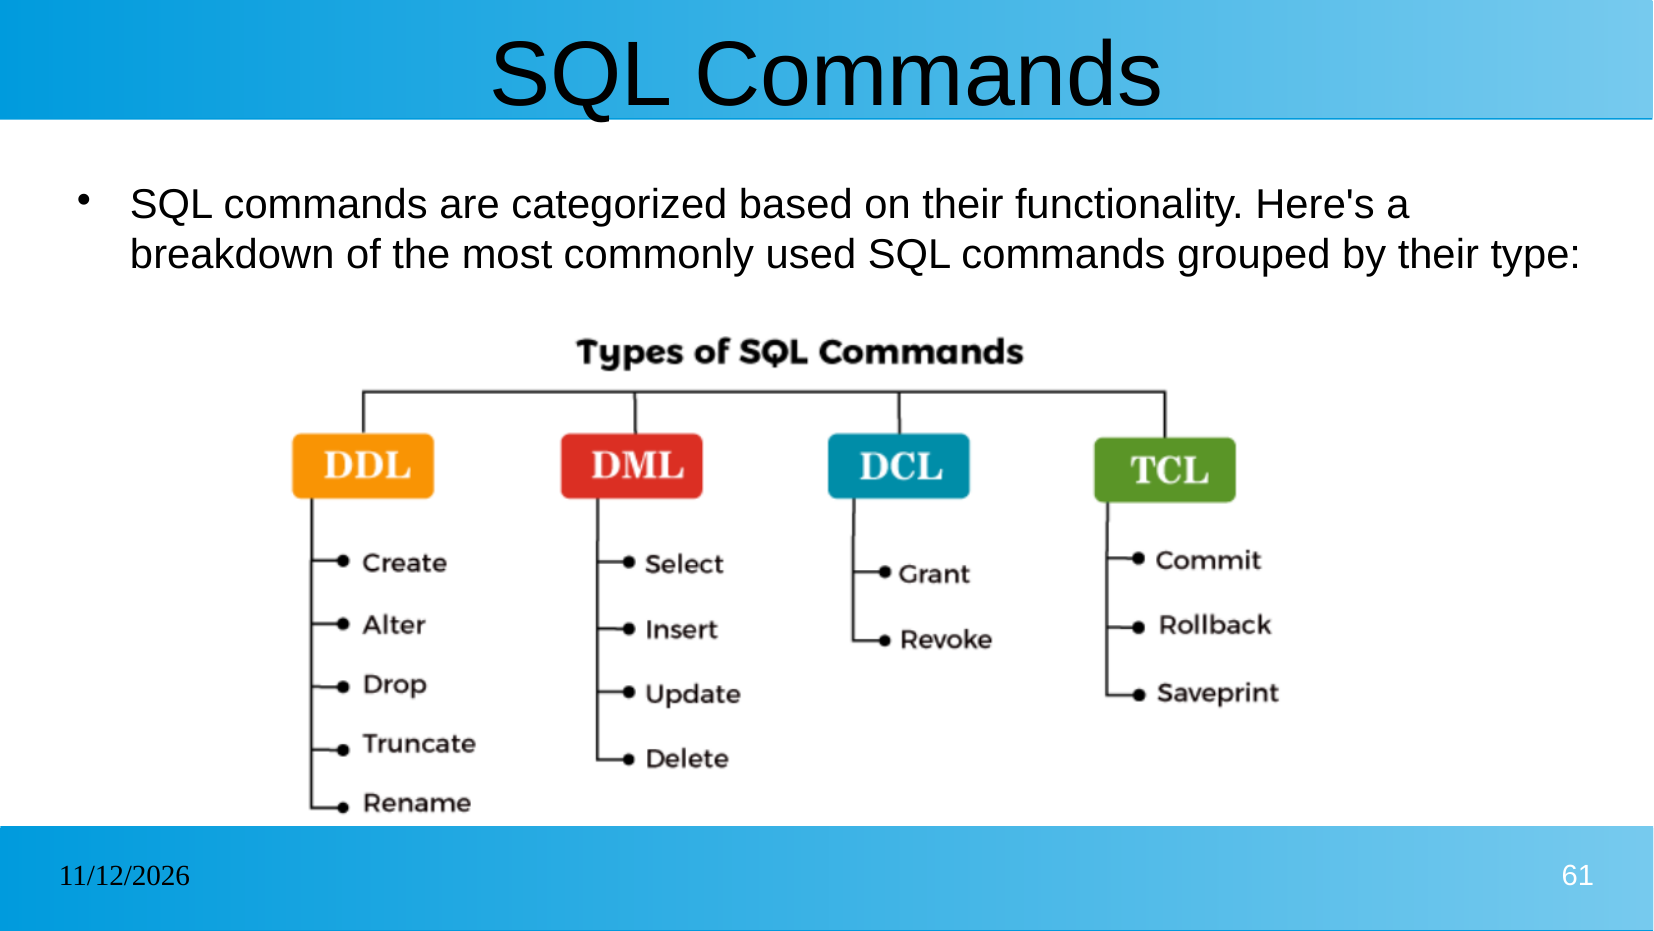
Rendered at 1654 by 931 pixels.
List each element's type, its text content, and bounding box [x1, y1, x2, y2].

title SQL Commands [59, 29, 1595, 108]
list SQL commands are categorized based on their functionality. Here's a breakdown of the most commonly used SQL commands grouped by their type: [59, 177, 1595, 768]
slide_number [59, 856, 443, 915]
picture [281, 294, 1379, 823]
slide_number 61 [1210, 856, 1595, 915]
